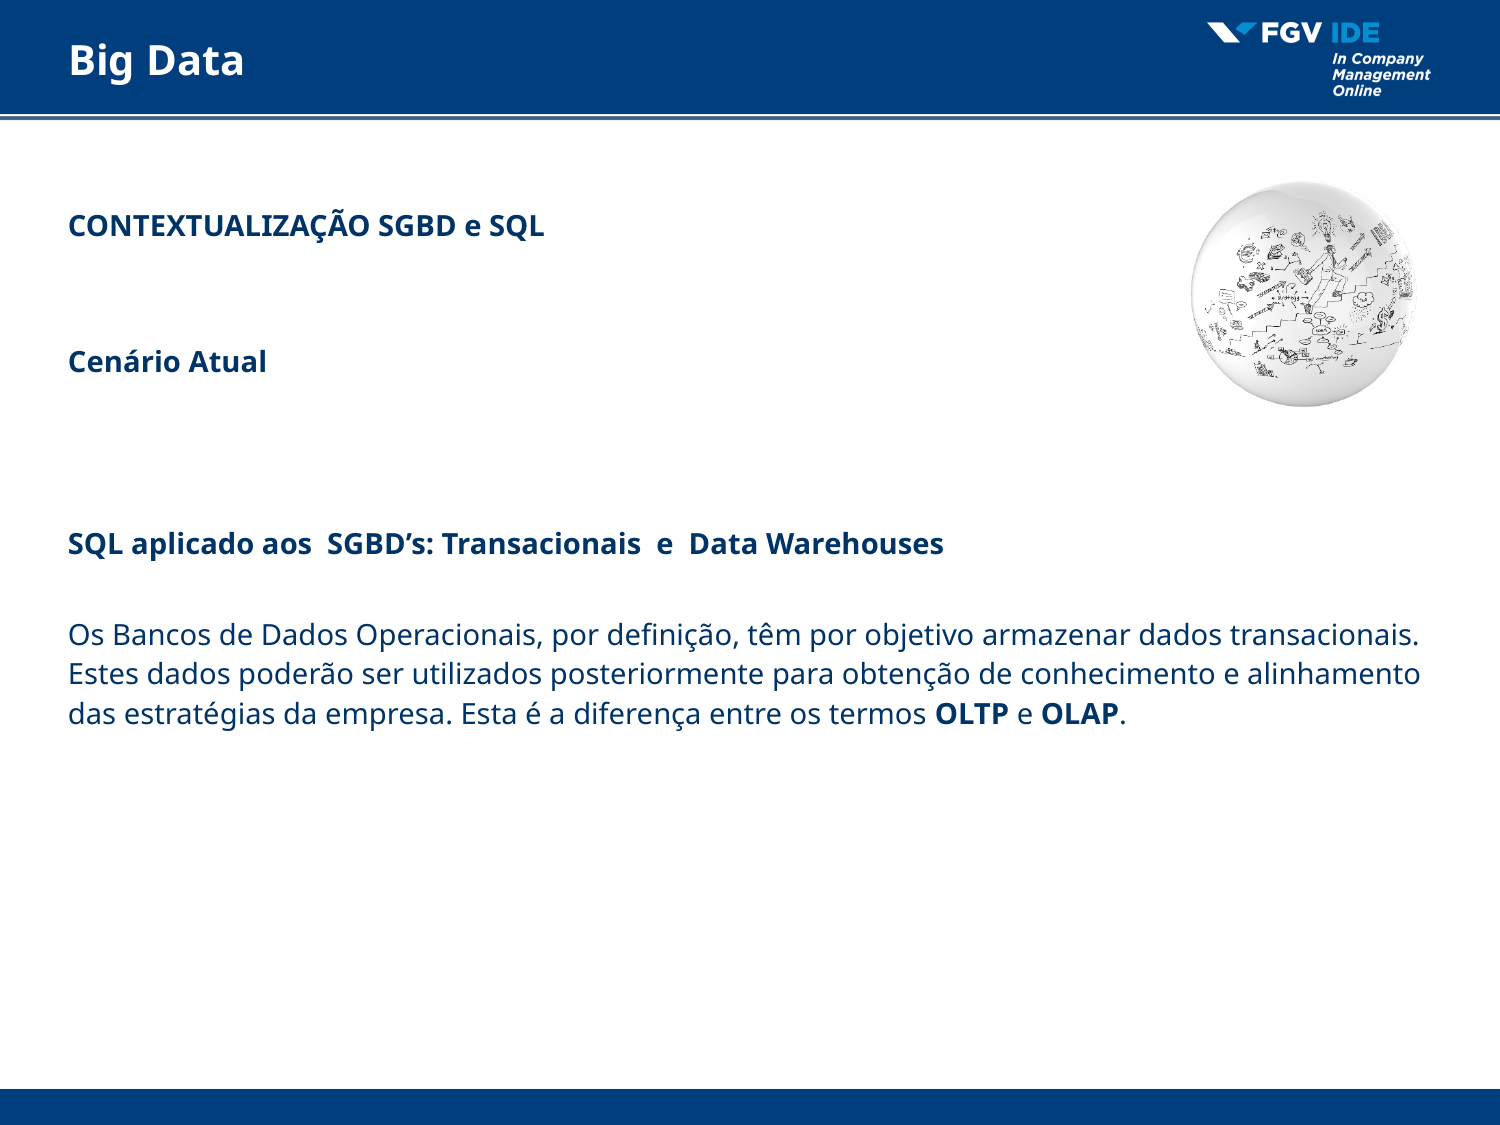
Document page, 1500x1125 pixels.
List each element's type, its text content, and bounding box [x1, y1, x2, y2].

list CONTEXTUALIZAÇÃO SGBD e SQL Cenário Atual SQL aplicado aos SGBD’s: Transacionais e Data Warehouses Os Bancos de Dados Operacionais, por definição, têm por objetivo armazenar dados transacionais. Estes dados poderão ser utilizados posteriormente para obtenção de conhecimento e alinhamento das estratégias da empresa. Esta é a diferença entre os termos OLTP e OLAP. [53, 149, 1447, 1060]
text_box Big Data [53, 26, 881, 95]
picture [0, 0, 1500, 1125]
